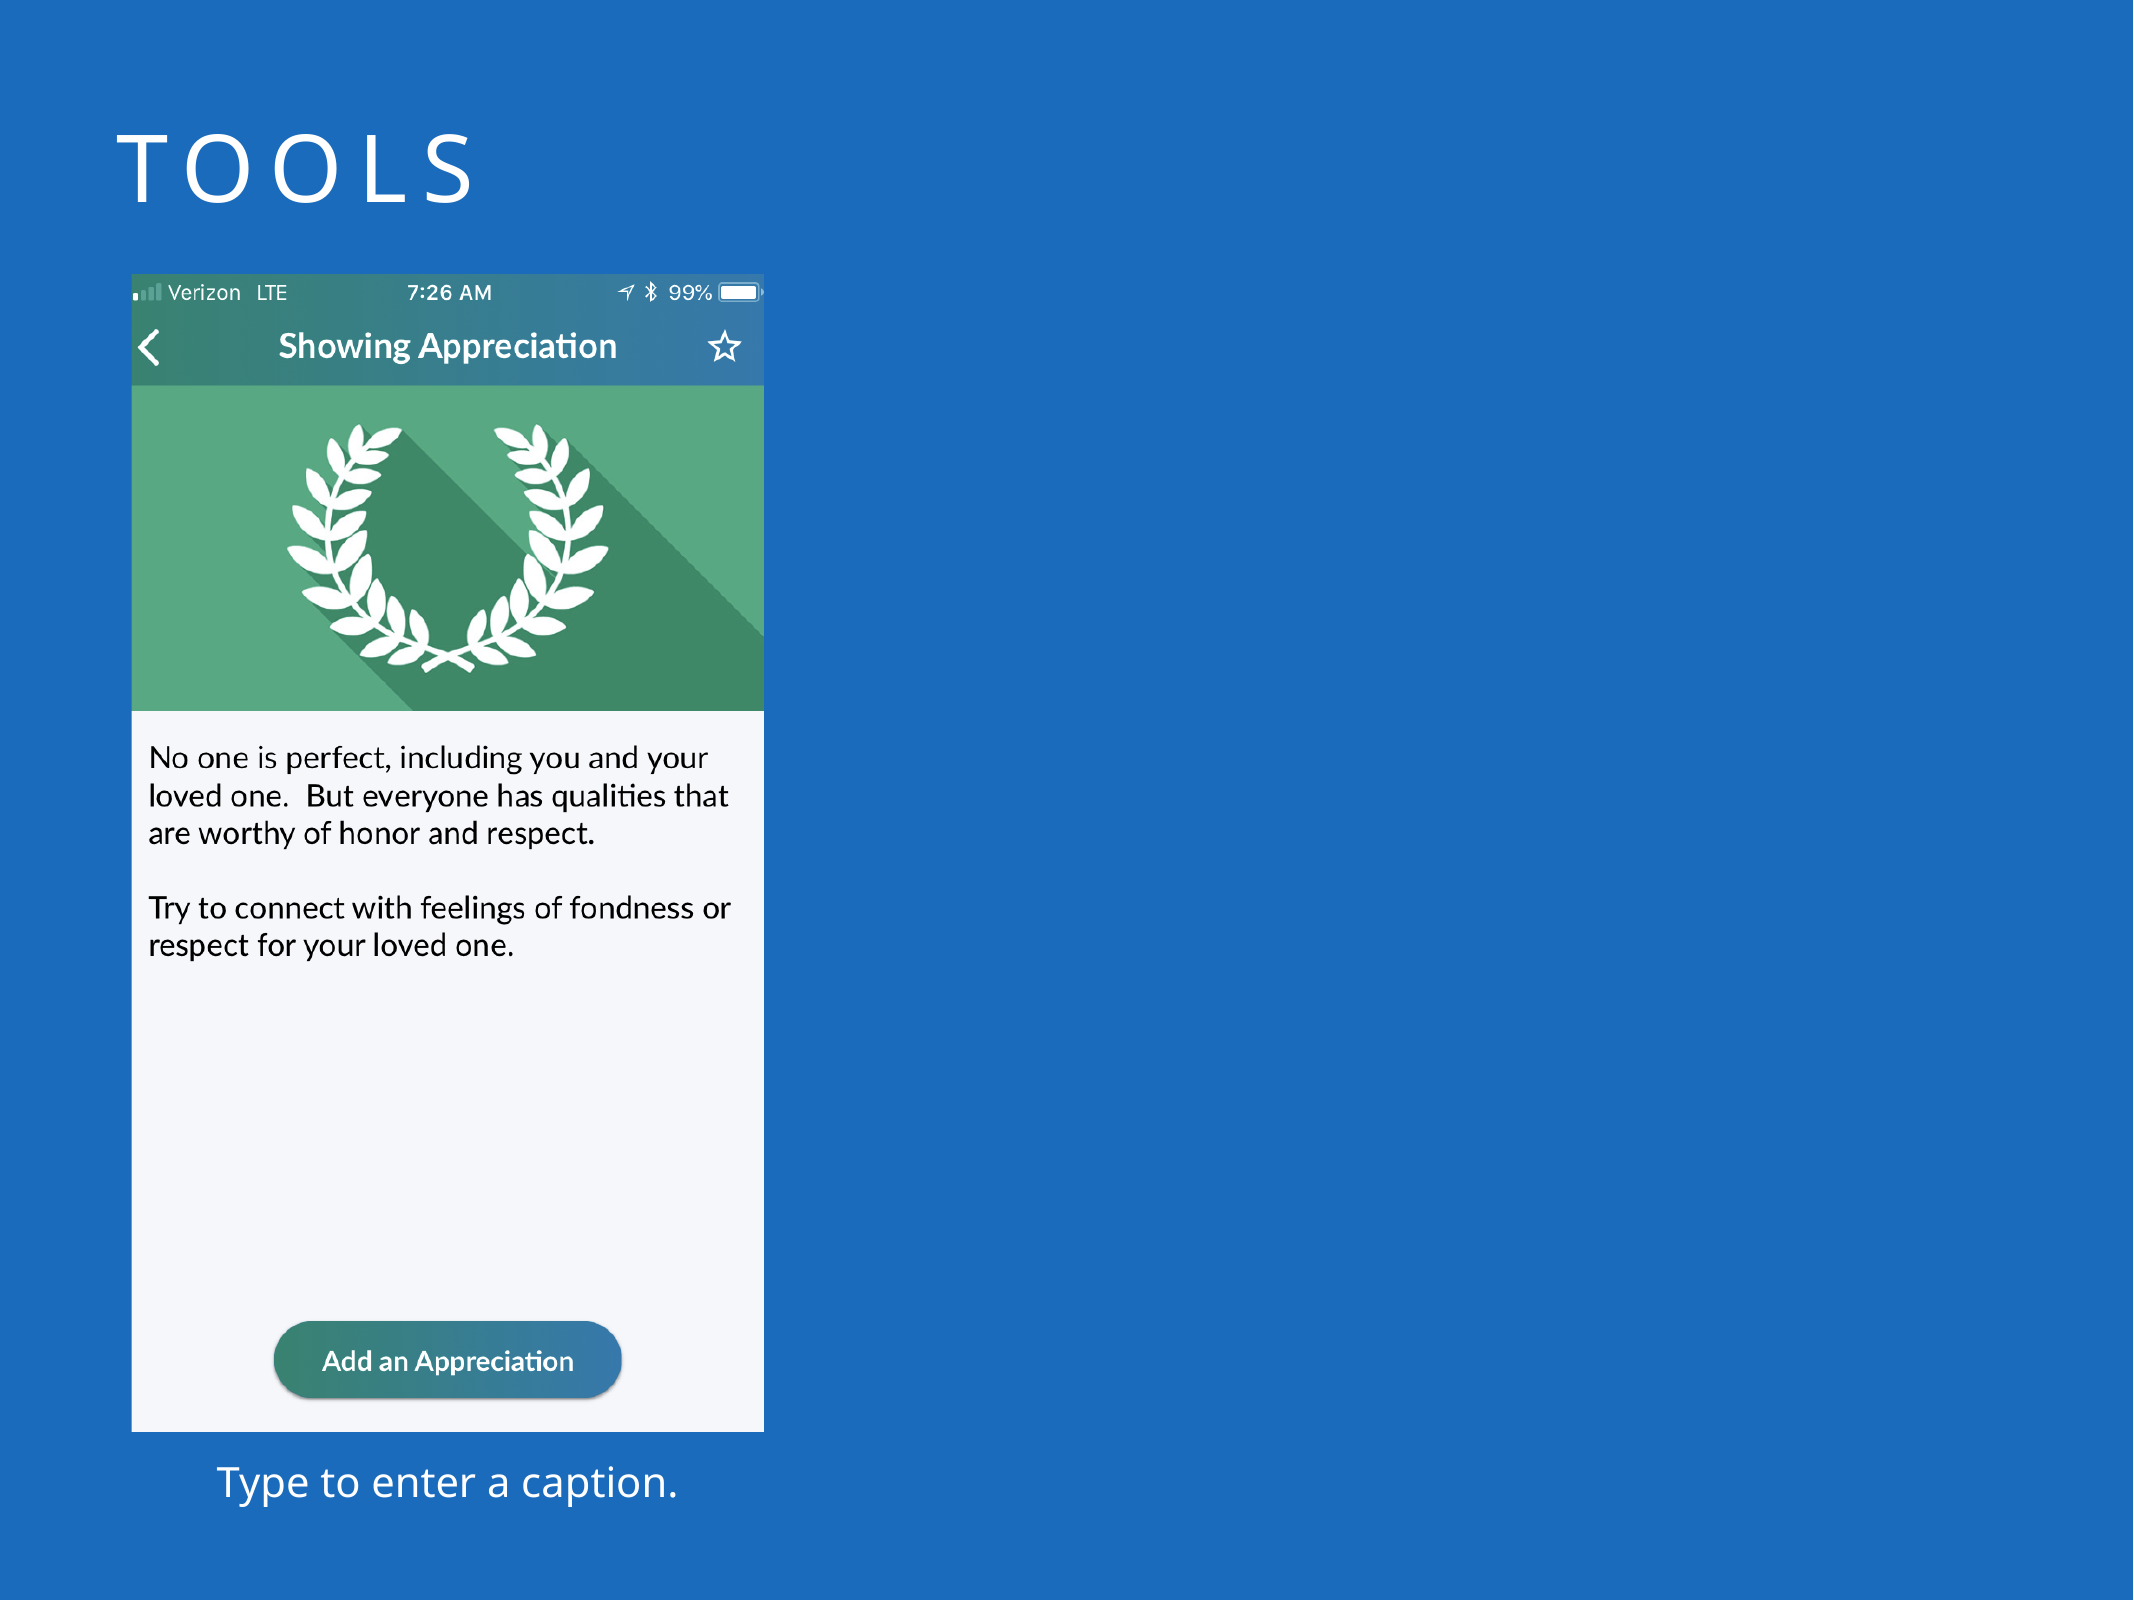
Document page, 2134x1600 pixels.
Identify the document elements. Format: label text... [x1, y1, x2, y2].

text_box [131, 274, 765, 1526]
title Tools [107, 99, 2026, 334]
